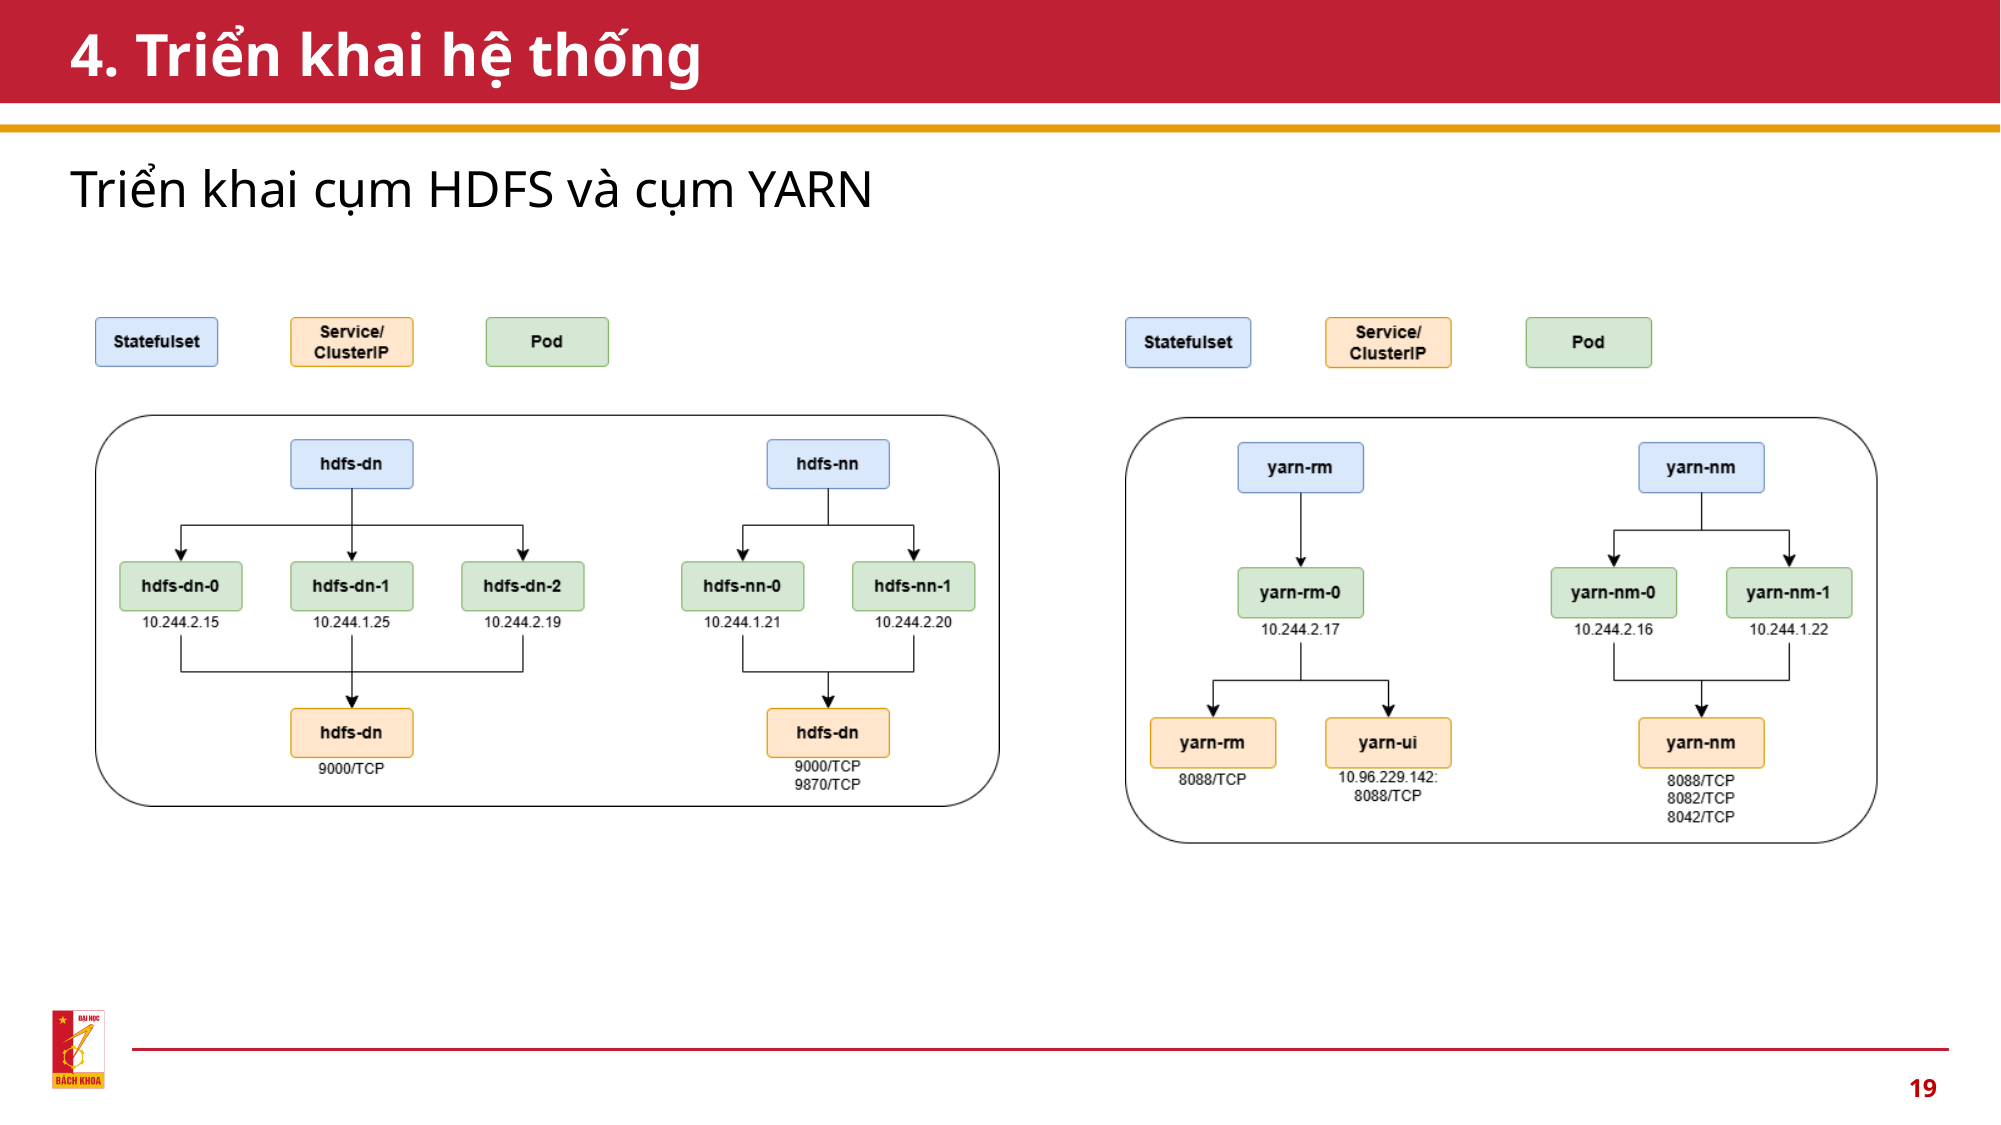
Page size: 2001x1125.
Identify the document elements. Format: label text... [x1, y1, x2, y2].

picture [0, 0, 2001, 1125]
title 4. Triển khai hệ thống [55, 18, 1945, 90]
list Triển khai cụm HDFS và cụm YARN [55, 157, 1945, 968]
slide_number 19 [1502, 1065, 1953, 1125]
